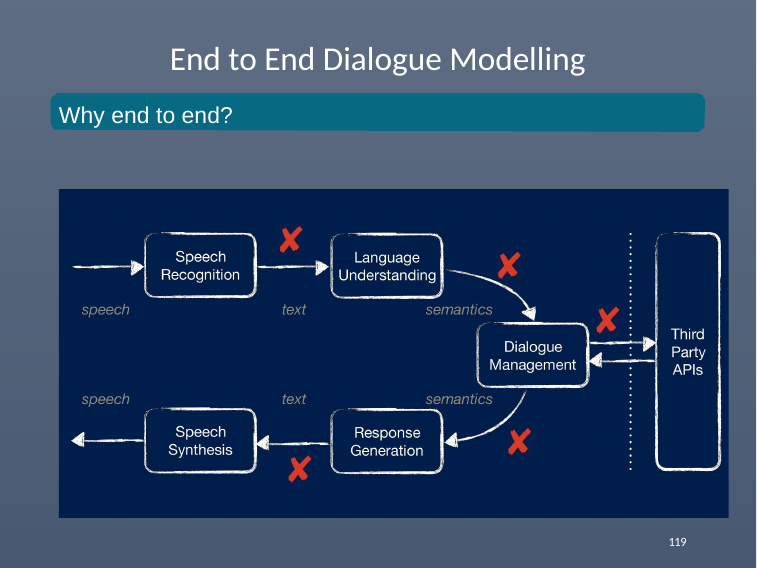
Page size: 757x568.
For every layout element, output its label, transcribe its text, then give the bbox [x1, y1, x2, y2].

title End to End Dialogue Modelling [51, 9, 705, 98]
slide_number 119 [534, 526, 705, 557]
text_box [50, 100, 706, 132]
text_box [58, 189, 729, 518]
text_box [51, 93, 706, 100]
text_box Why end to end? [56, 100, 291, 128]
